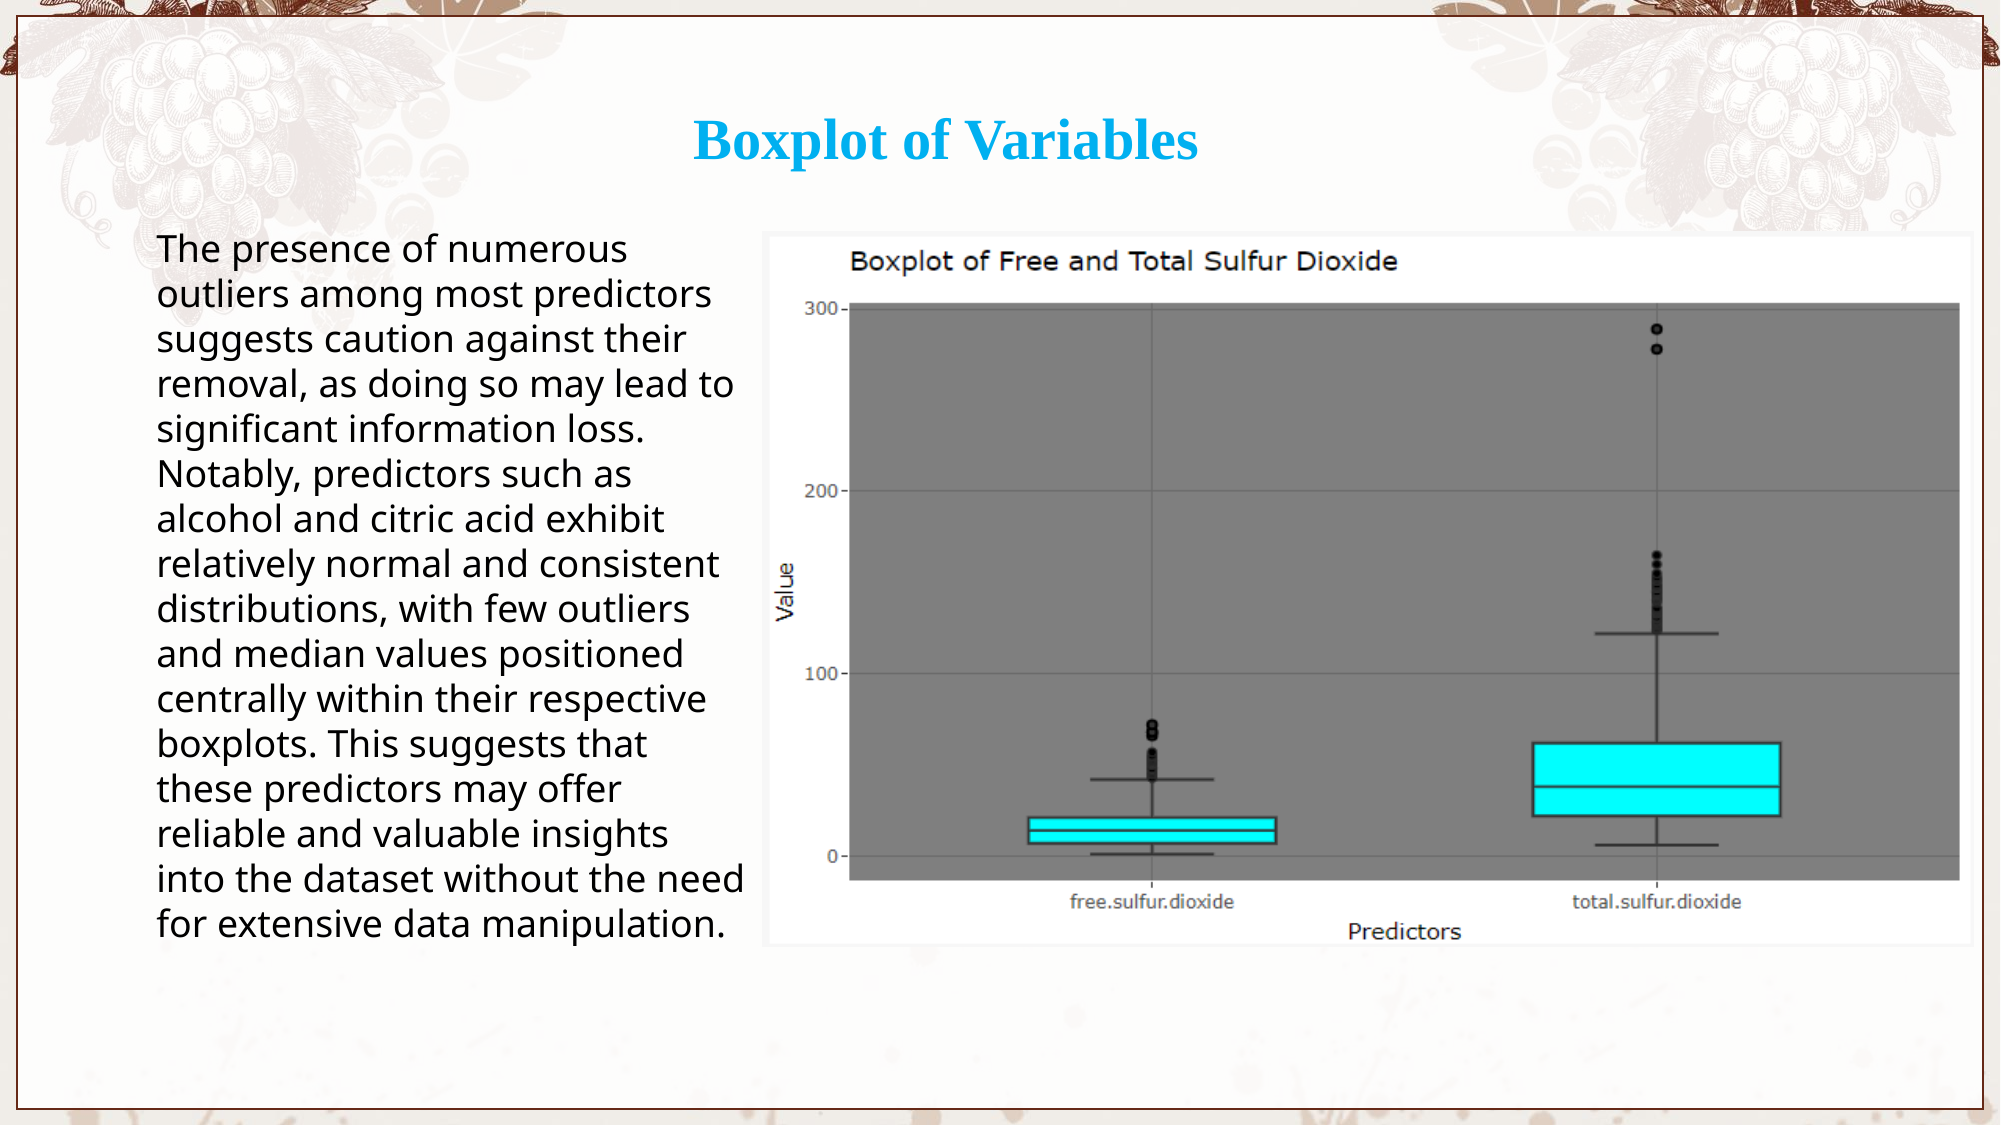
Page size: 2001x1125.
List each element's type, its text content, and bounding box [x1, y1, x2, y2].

picture [0, 0, 2001, 1125]
text_box The presence of numerous outliers among most predictors suggests caution against their removal, as doing so may lead to significant information loss. Notably, predictors such as alcohol and citric acid exhibit relatively normal and consistent distributions, with few outliers and median values positioned centrally within their respective boxplots. This suggests that these predictors may offer reliable and valuable insights into the dataset without the need for extensive data manipulation. [141, 217, 763, 953]
text_box Boxplot of Variables [454, 94, 1440, 180]
